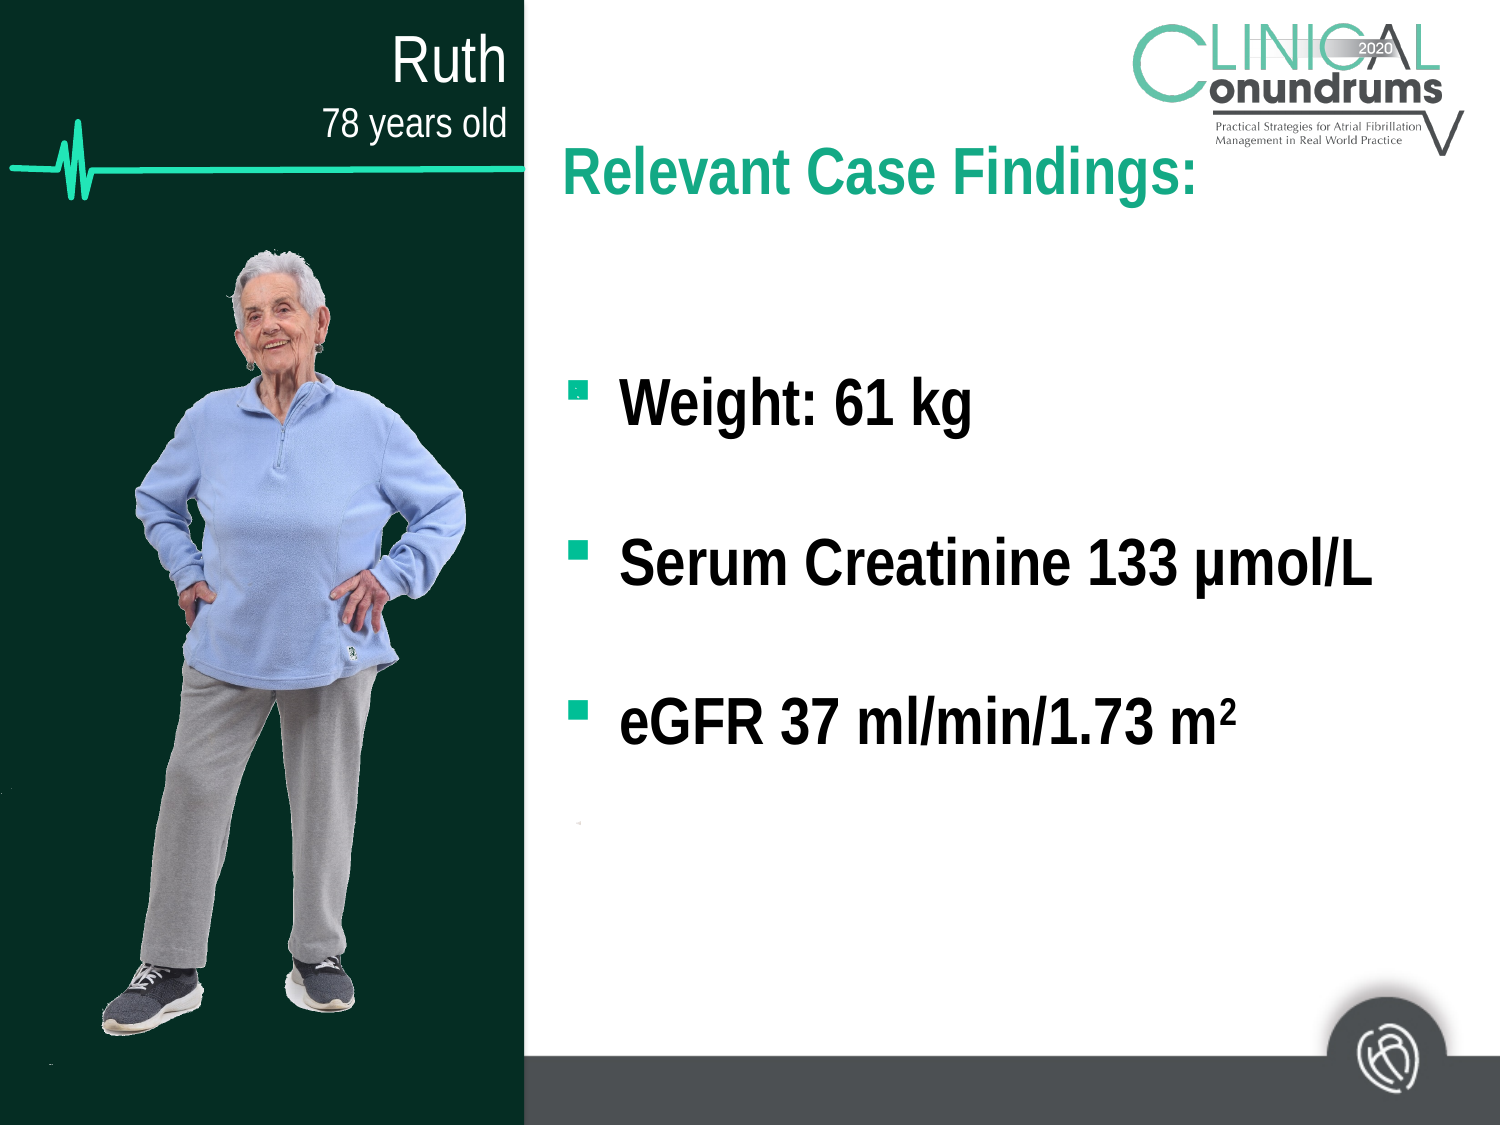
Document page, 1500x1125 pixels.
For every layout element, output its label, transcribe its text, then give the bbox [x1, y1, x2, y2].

text_box Ruth 78 years old [12, 8, 523, 154]
text_box [12, 154, 523, 195]
text_box Relevant Case Findings: [548, 120, 1268, 216]
picture [1128, 14, 1466, 165]
text_box Weight: 61 kg Serum Creatinine 133 µmol/L eGFR 37 ml/min/1.73 m2 [586, 271, 1460, 846]
text_box [0, 0, 525, 195]
picture [0, 197, 1500, 1125]
